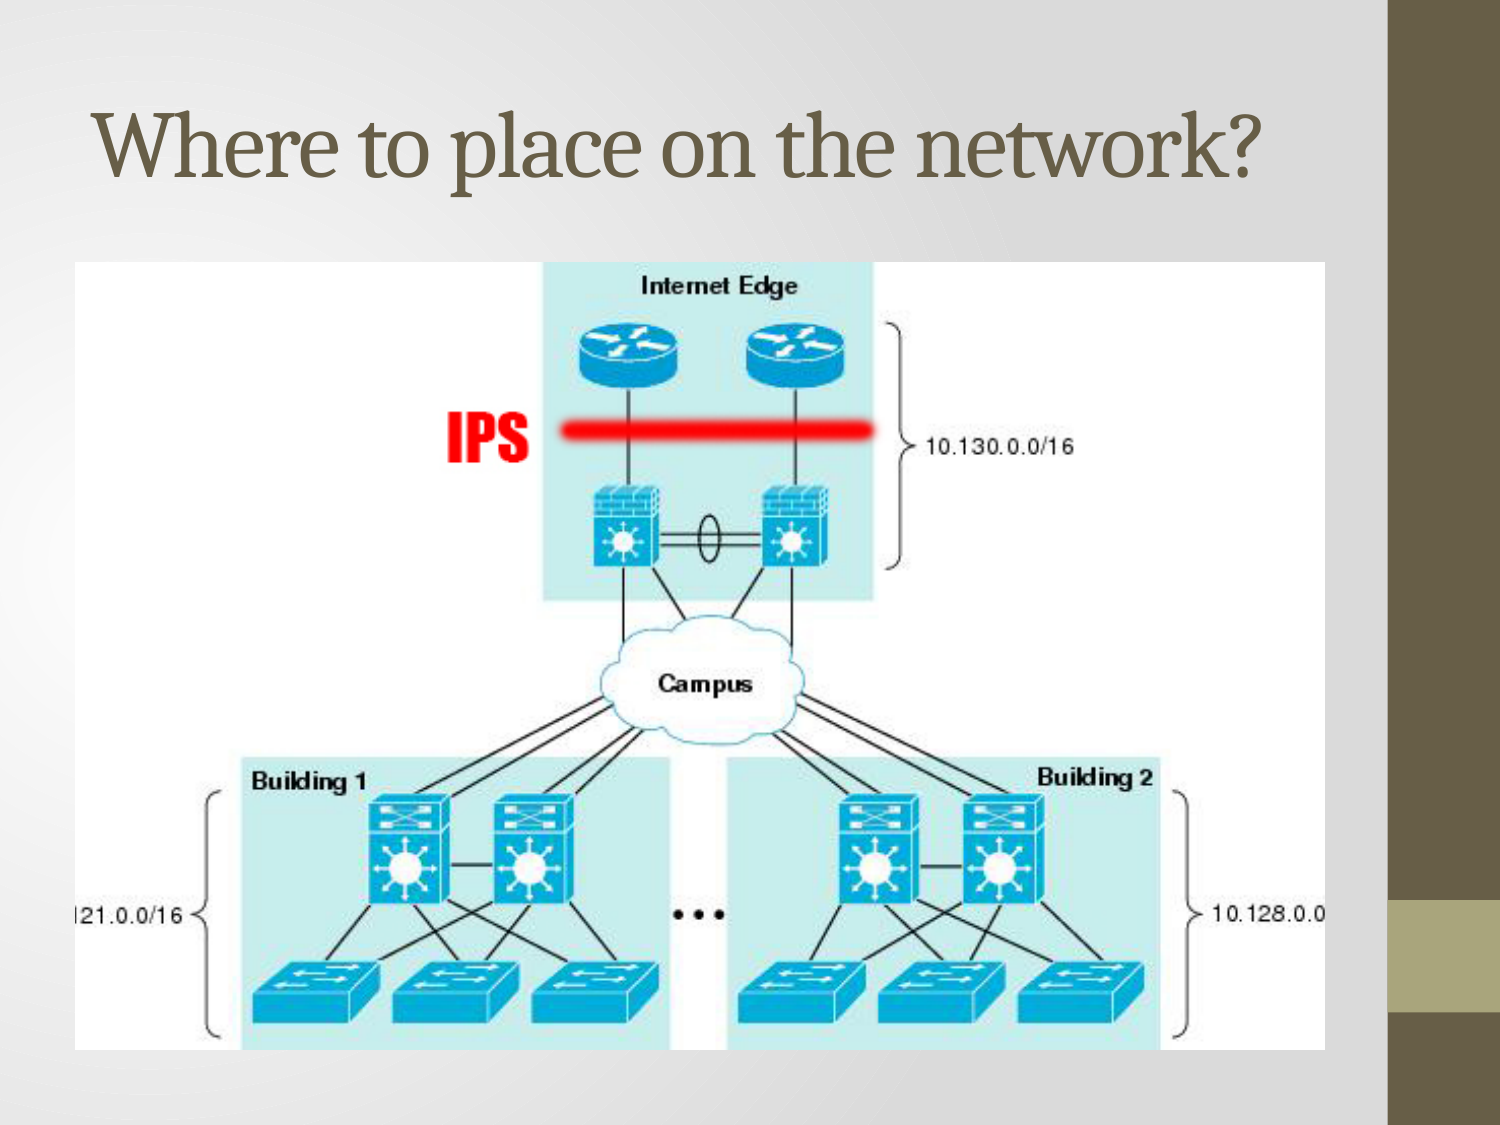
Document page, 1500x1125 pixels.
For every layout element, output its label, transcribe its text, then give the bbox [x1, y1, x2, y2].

title Where to place on the network? [75, 45, 1325, 233]
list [74, 261, 1326, 1051]
